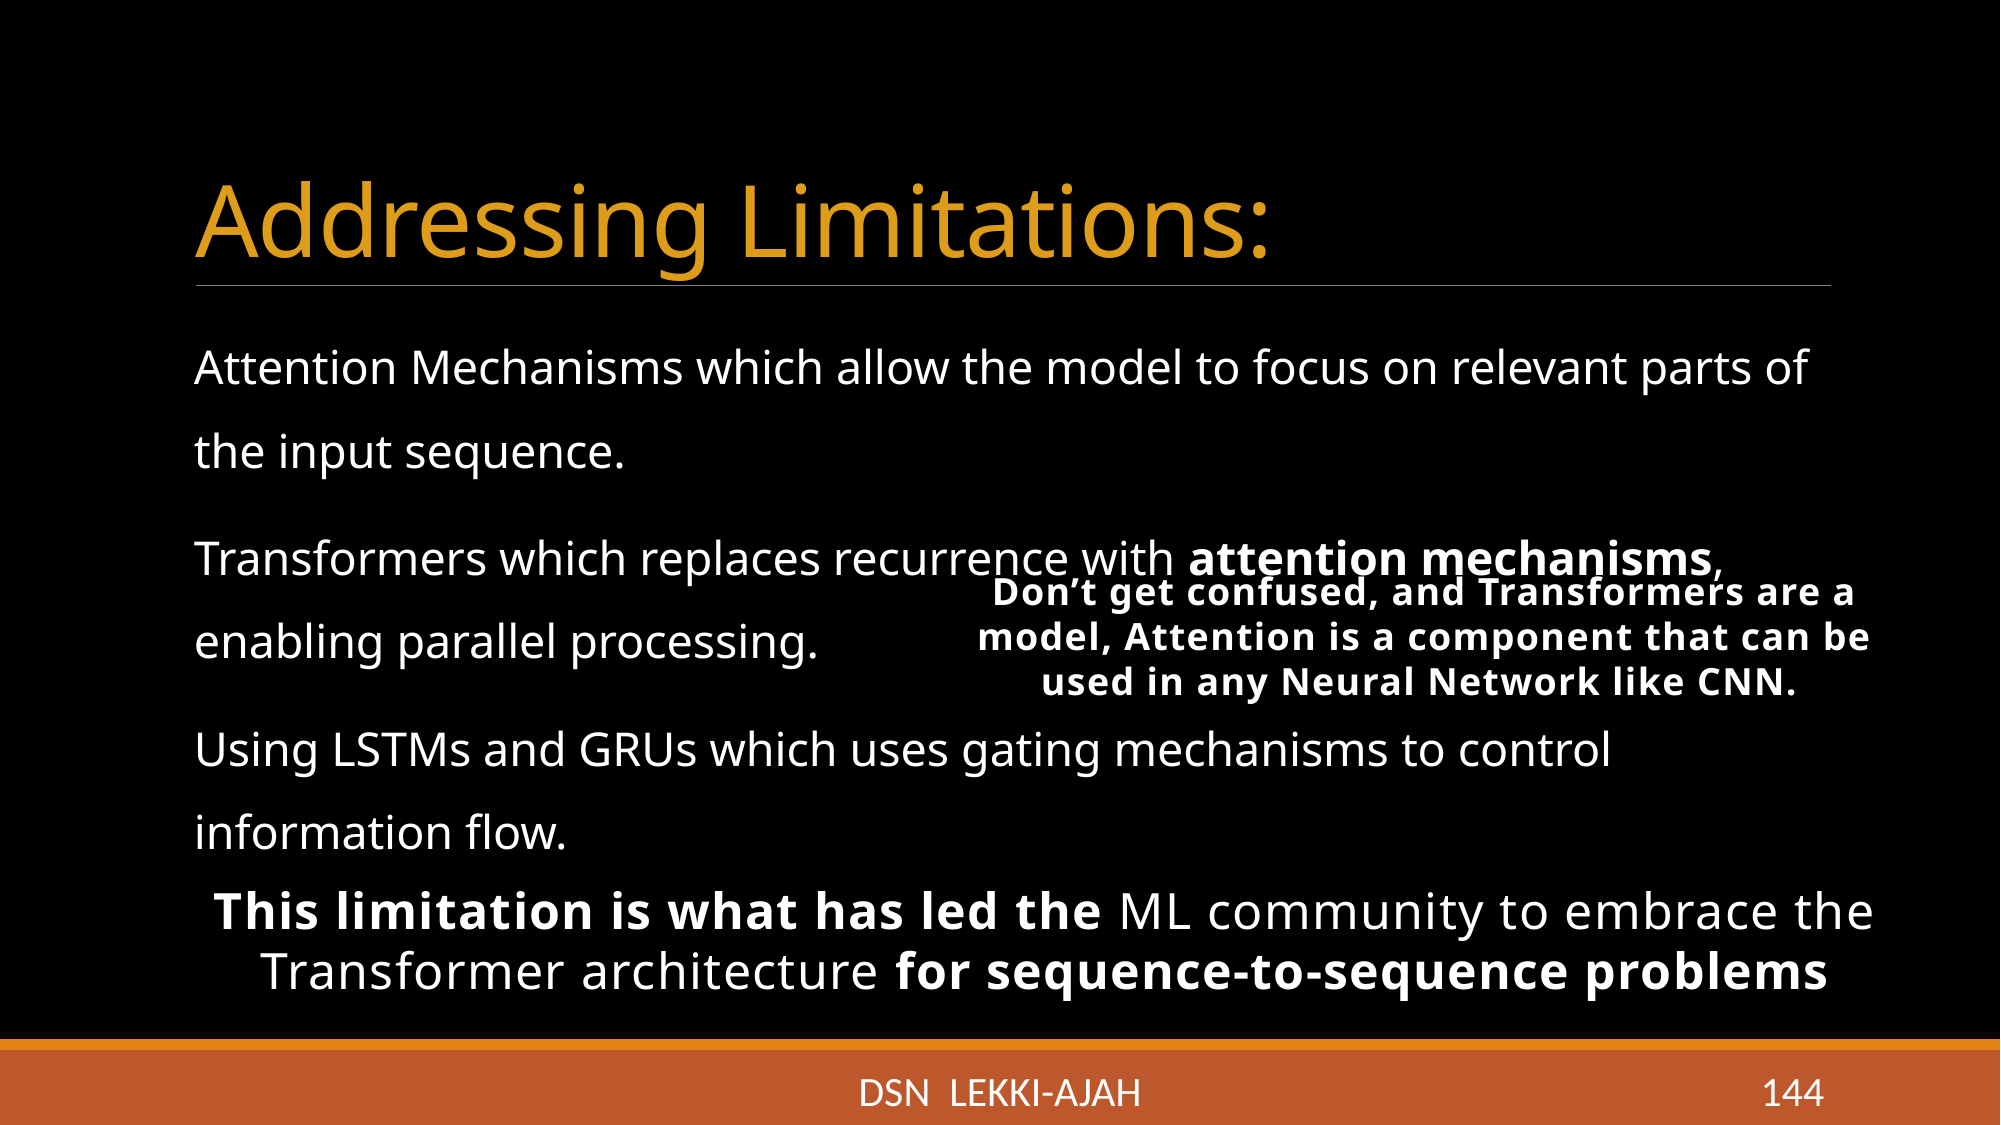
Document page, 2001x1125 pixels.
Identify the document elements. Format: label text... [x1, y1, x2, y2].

title Addressing Limitations: [180, 47, 1830, 285]
text_box Don’t get confused, and Transformers are a model, Attention is a component that can be used in any Neural Network like CNN. [951, 560, 1899, 711]
footer DSN LEKKI-AJAH [604, 1059, 1396, 1120]
slide_number 144 [1624, 1059, 1840, 1120]
list Attention Mechanisms which allow the model to focus on relevant parts of the input sequence. Transformers which replaces recurrence with attention mechanisms, enabling parallel processing. Using LSTMs and GRUs which uses gating mechanisms to control information flow. [180, 302, 1840, 868]
text_box This limitation is what has led the ML community to embrace the Transformer architecture for sequence-to-sequence problems [198, 871, 1892, 1007]
